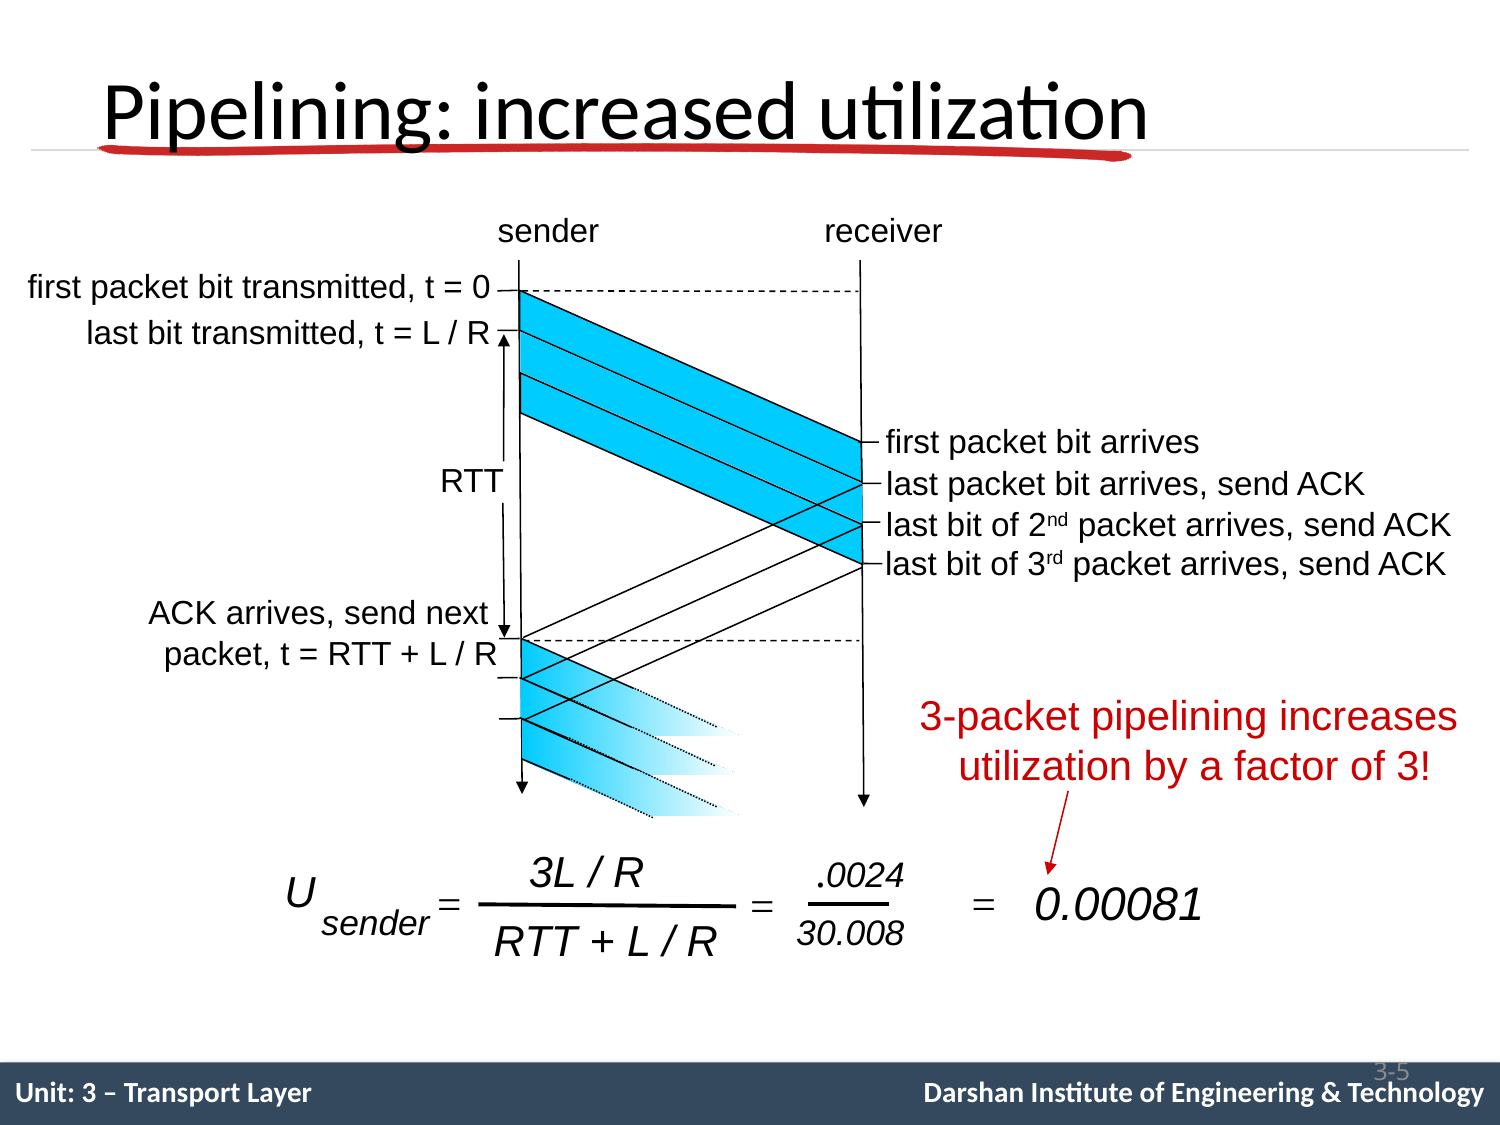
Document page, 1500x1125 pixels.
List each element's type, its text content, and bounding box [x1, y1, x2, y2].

text_box first packet bit transmitted, t = 0 [0, 257, 507, 316]
text_box last bit of 3rd packet arrives, send ACK [870, 534, 1500, 598]
text_box [520, 372, 863, 565]
text_box 3-packet pipelining increases utilization by a factor of 3! [904, 681, 1474, 796]
text_box last packet bit arrives, send ACK [871, 454, 1459, 496]
text_box ACK arrives, send next packet, t = RTT + L / R [80, 584, 514, 690]
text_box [254, 834, 1363, 988]
picture [93, 138, 1144, 167]
text_box last bit transmitted, t = L / R [56, 303, 507, 362]
text_box [519, 290, 862, 482]
text_box first packet bit arrives [870, 412, 1305, 472]
text_box sender [443, 201, 615, 260]
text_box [497, 677, 739, 718]
text_box [520, 331, 863, 523]
text_box RTT [369, 451, 528, 508]
text_box last bit of 2nd packet arrives, send ACK [871, 496, 1500, 534]
text_box [857, 568, 870, 807]
slide_number 3-5 [1074, 1042, 1425, 1103]
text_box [498, 718, 741, 819]
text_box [498, 638, 741, 677]
text_box receiver [775, 201, 958, 260]
title Pipelining: increased utilization [87, 26, 1363, 185]
